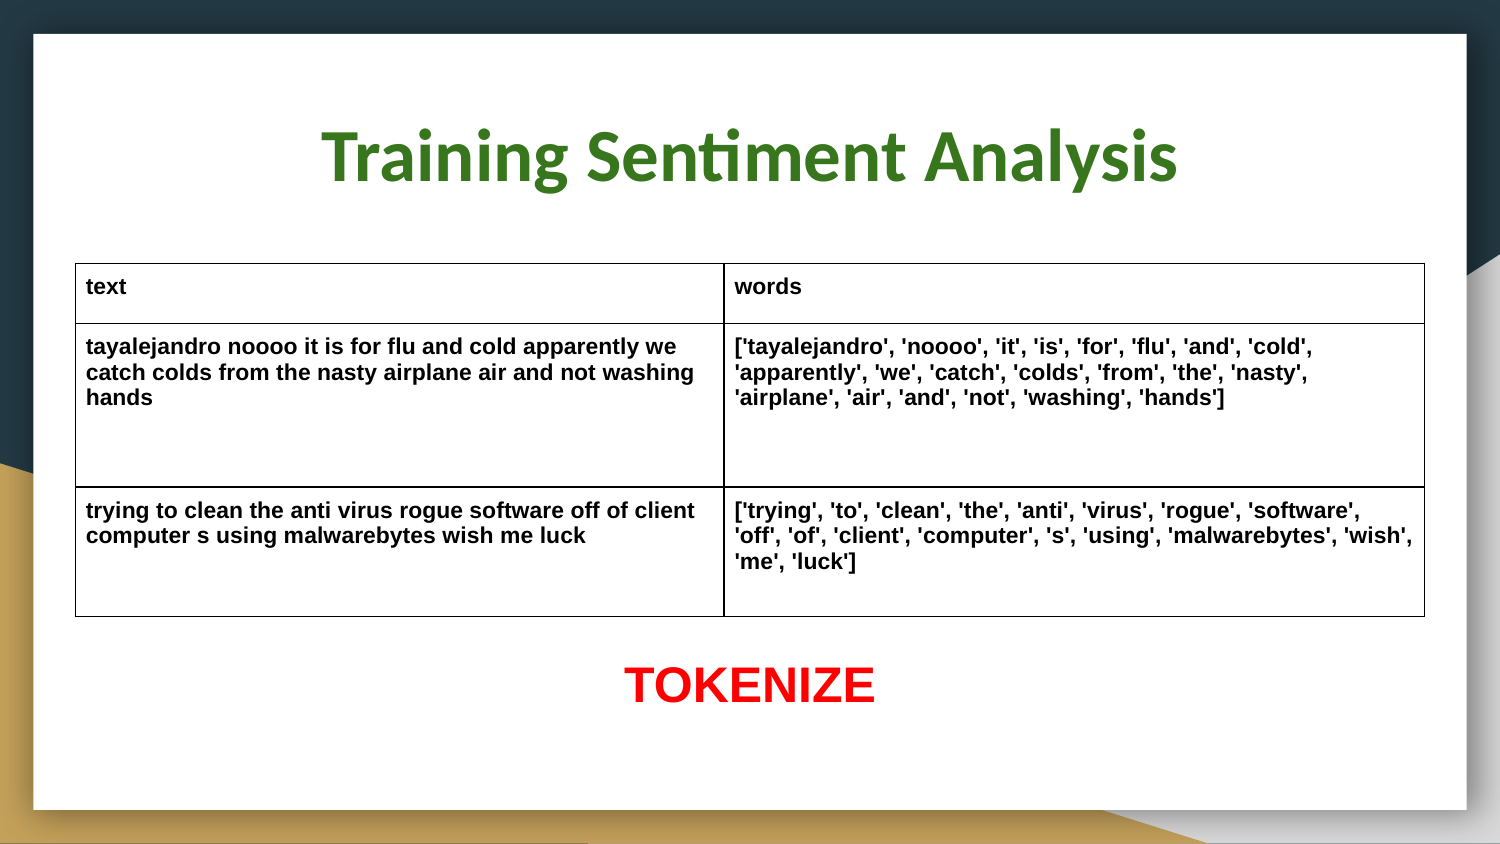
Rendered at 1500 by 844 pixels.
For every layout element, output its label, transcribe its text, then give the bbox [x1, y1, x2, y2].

table_cell ['trying', 'to', 'clean', 'the', 'anti', 'virus', 'rogue', 'software', 'off', 'of', 'client', 'computer', 's', 'using', 'malwarebytes', 'wish', 'me', 'luck'] [725, 488, 1424, 616]
table_cell trying to clean the anti virus rogue software off of client computer s using malwarebytes wish me luck [76, 488, 723, 616]
text_box TOKENIZE [594, 637, 905, 736]
table_cell ['tayalejandro', 'noooo', 'it', 'is', 'for', 'flu', 'and', 'cold', 'apparently', 'we', 'catch', 'colds', 'from', 'the', 'nasty', 'airplane', 'air', 'and', 'not', 'washing', 'hands'] [725, 324, 1424, 486]
table_cell tayalejandro noooo it is for flu and cold apparently we catch colds from the nasty airplane air and not washing hands [76, 324, 723, 486]
table_header words [725, 264, 1424, 323]
table_header text [76, 264, 723, 323]
text_box Training Sentiment Analysis [76, 91, 1425, 206]
